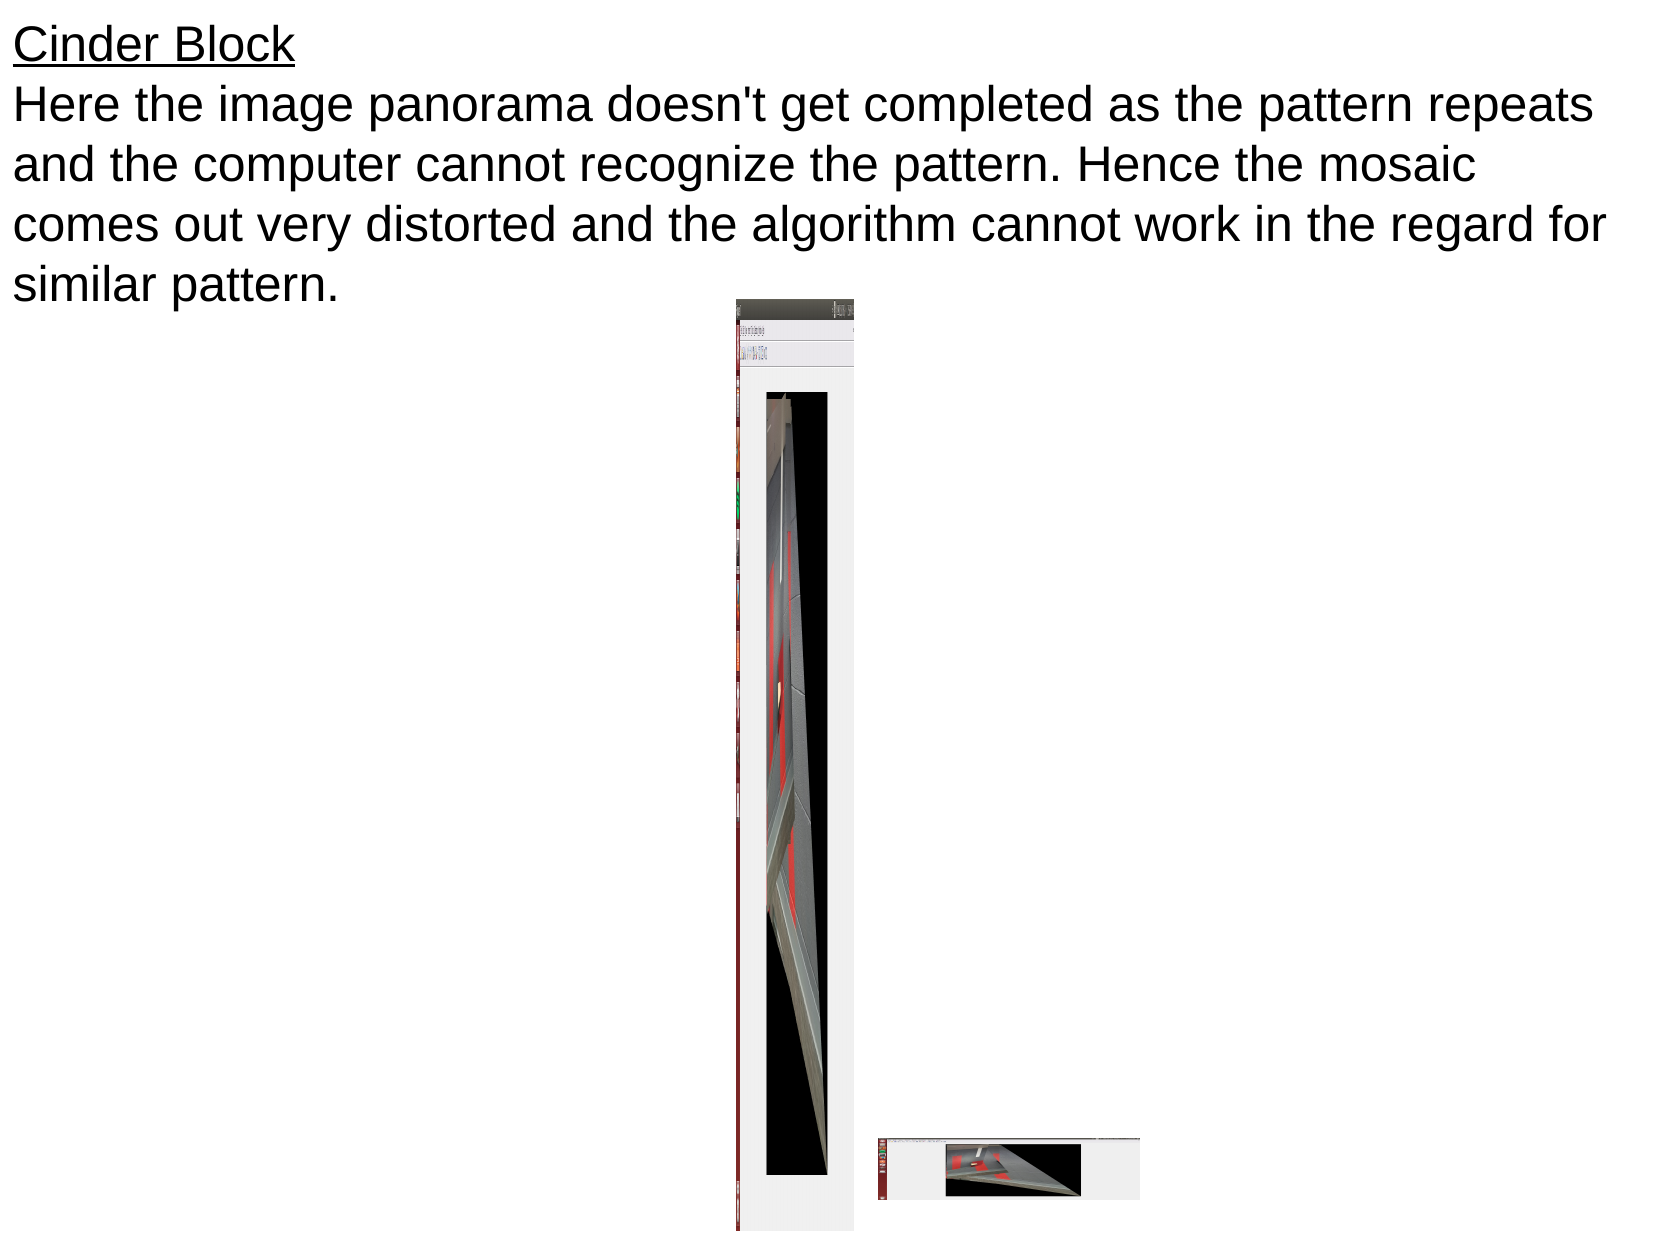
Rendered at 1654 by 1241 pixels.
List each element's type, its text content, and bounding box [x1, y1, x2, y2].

text_box Cinder Block Here the image panorama doesn't get completed as the pattern repeats and the computer cannot recognize the pattern. Hence the mosaic comes out very distorted and the algorithm cannot work in the regard for similar pattern. [0, 3, 1654, 188]
picture [224, 269, 1261, 1231]
